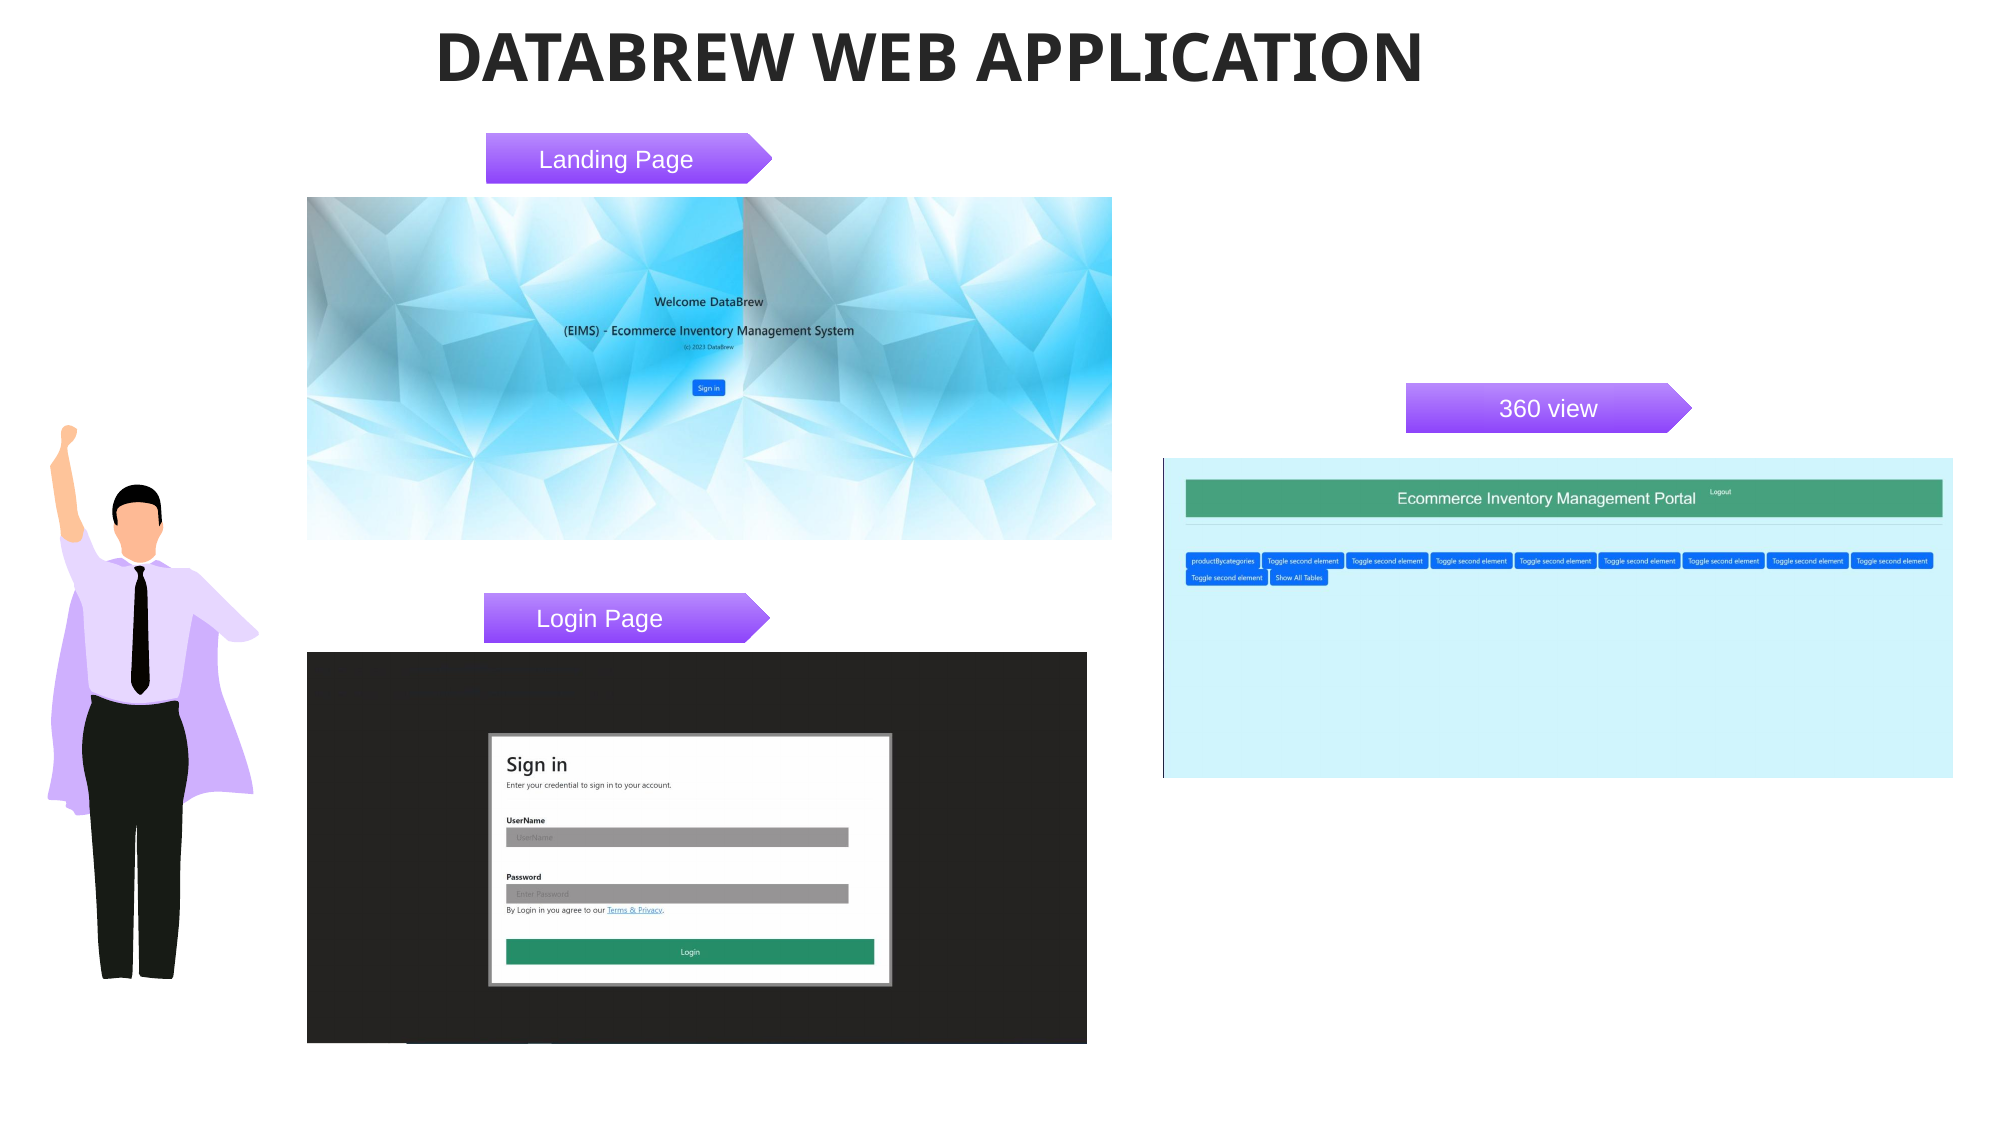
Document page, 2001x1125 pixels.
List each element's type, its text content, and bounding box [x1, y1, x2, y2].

list DATABREW WEB APPLICATION [0, 0, 1889, 119]
text_box [483, 592, 770, 644]
text_box Login Page [521, 595, 686, 641]
picture [1163, 458, 1953, 778]
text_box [486, 132, 773, 184]
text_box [1405, 382, 1693, 434]
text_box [47, 424, 260, 980]
picture [307, 651, 1087, 1044]
picture [307, 197, 1112, 541]
